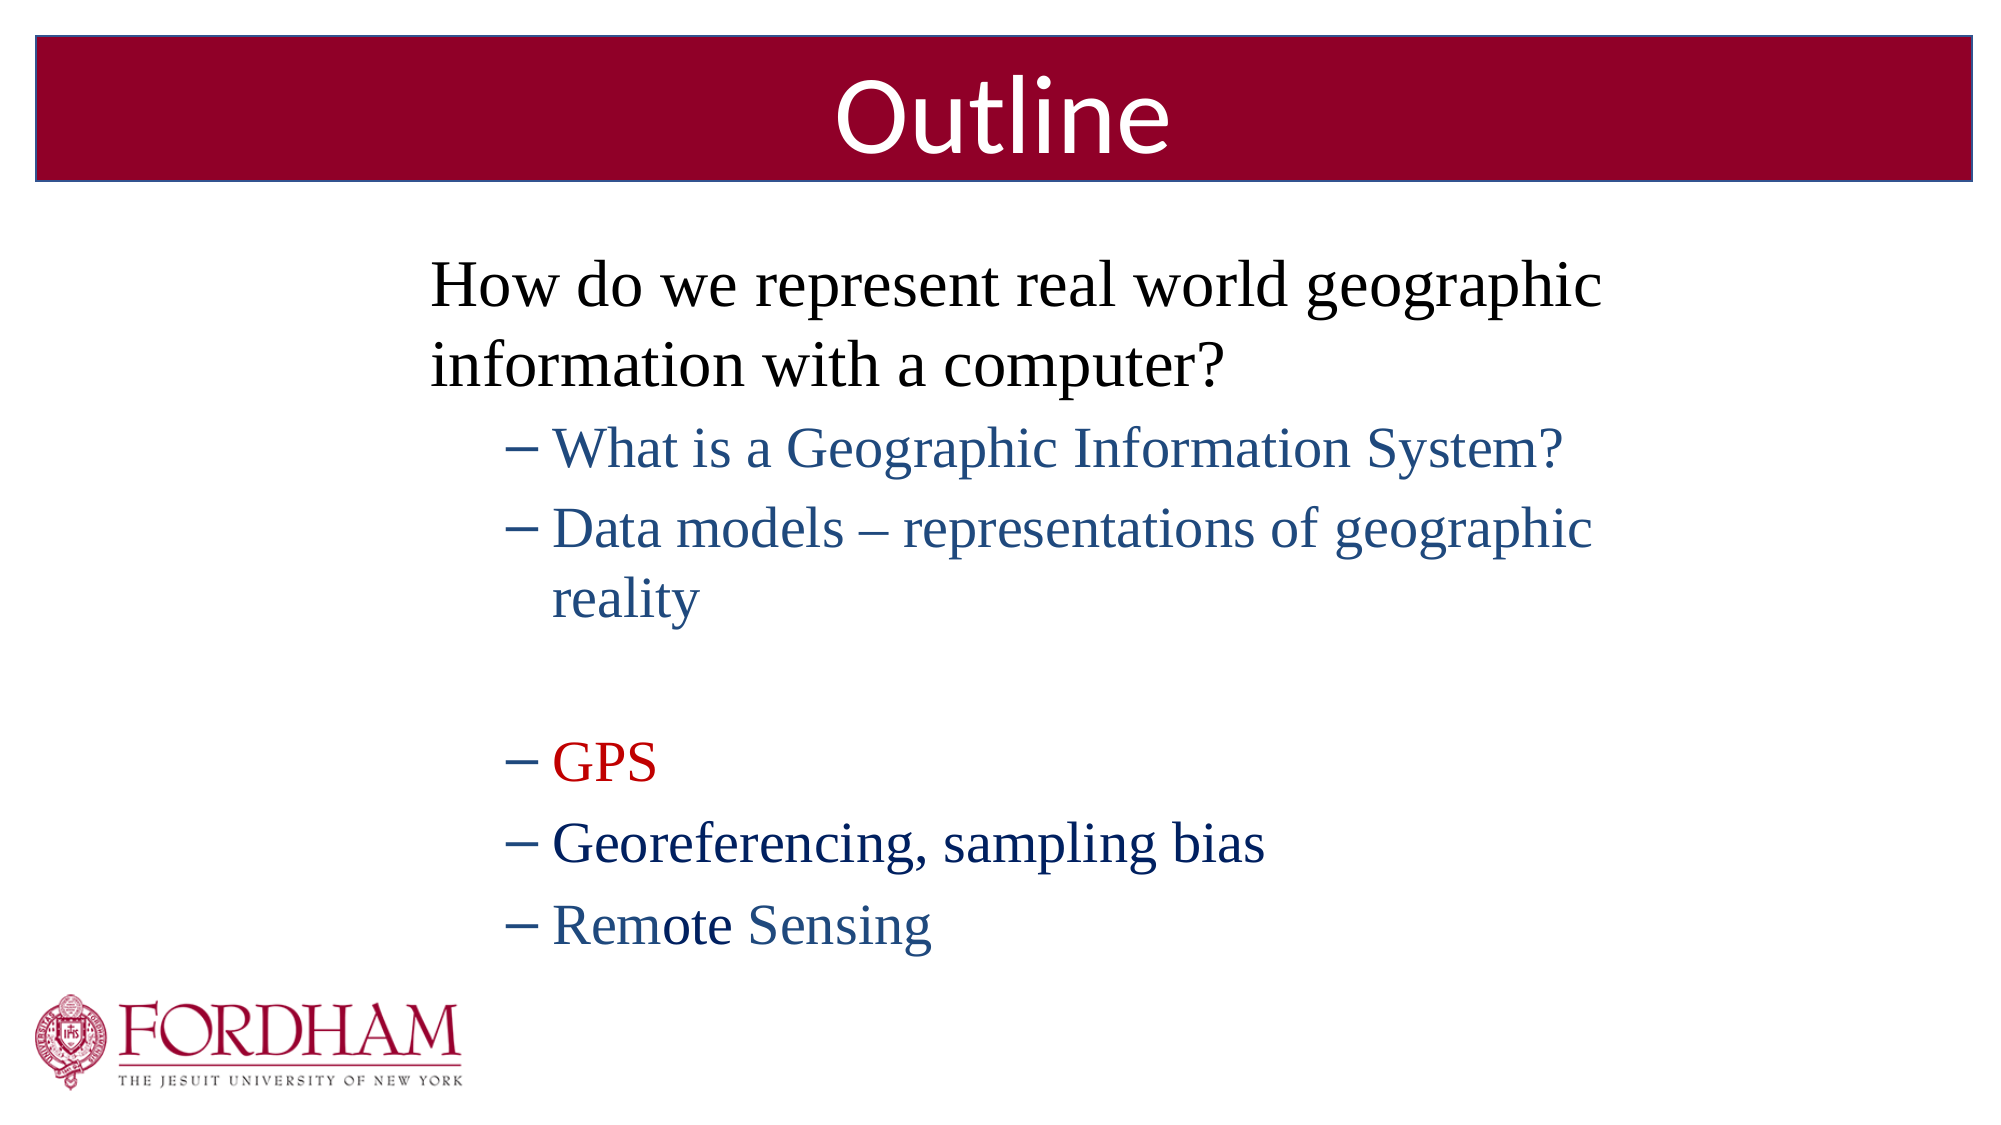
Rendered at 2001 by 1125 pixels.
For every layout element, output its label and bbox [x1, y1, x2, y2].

text_box [35, 36, 1972, 1092]
